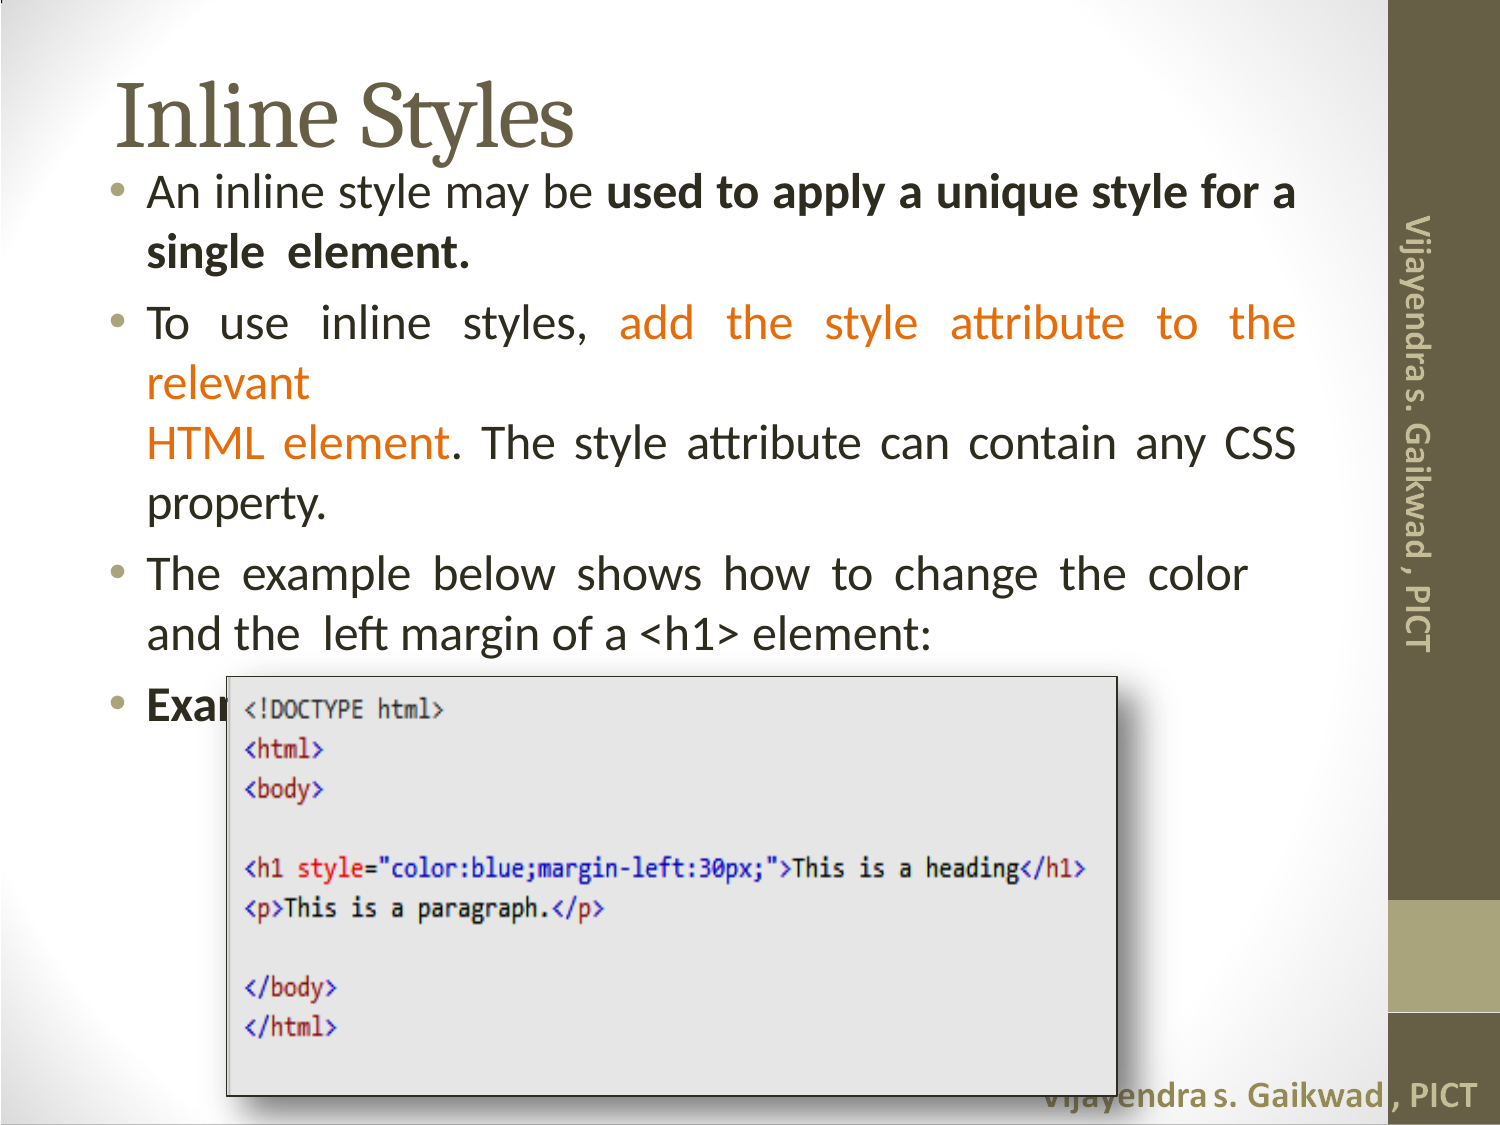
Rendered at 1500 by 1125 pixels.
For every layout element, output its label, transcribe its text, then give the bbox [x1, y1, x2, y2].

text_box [191, 641, 1188, 1125]
picture [0, 0, 1500, 1125]
title Inline Styles [112, 50, 592, 156]
text_box An inline style may be used to apply a unique style for a single element. To use inline styles, add the style attribute to the relevant HTML element. The style attribute can contain any CSS property. The example below shows how to change the color and the left margin of a <h1> element: Example [106, 156, 1298, 732]
